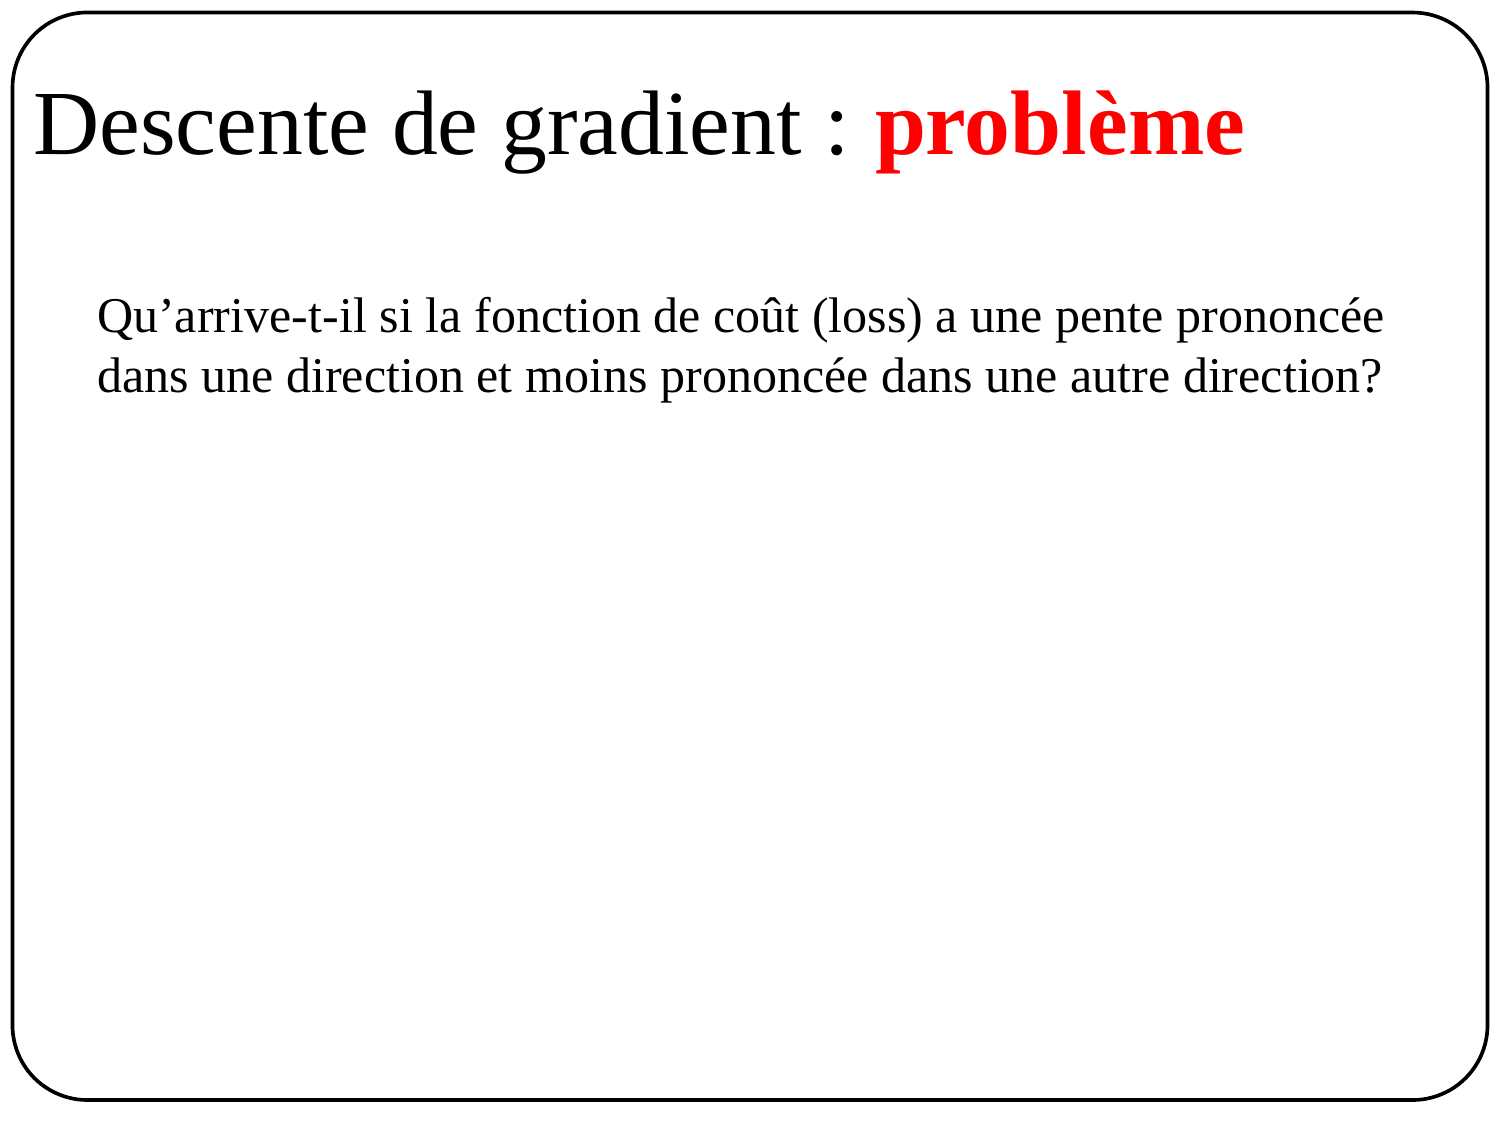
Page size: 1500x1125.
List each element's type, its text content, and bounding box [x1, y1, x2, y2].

title Descente de gradient : problème [17, 24, 1466, 212]
text_box Qu’arrive-t-il si la fonction de coût (loss) a une pente prononcée dans une direction et moins prononcée dans une autre direction? [82, 275, 1401, 470]
